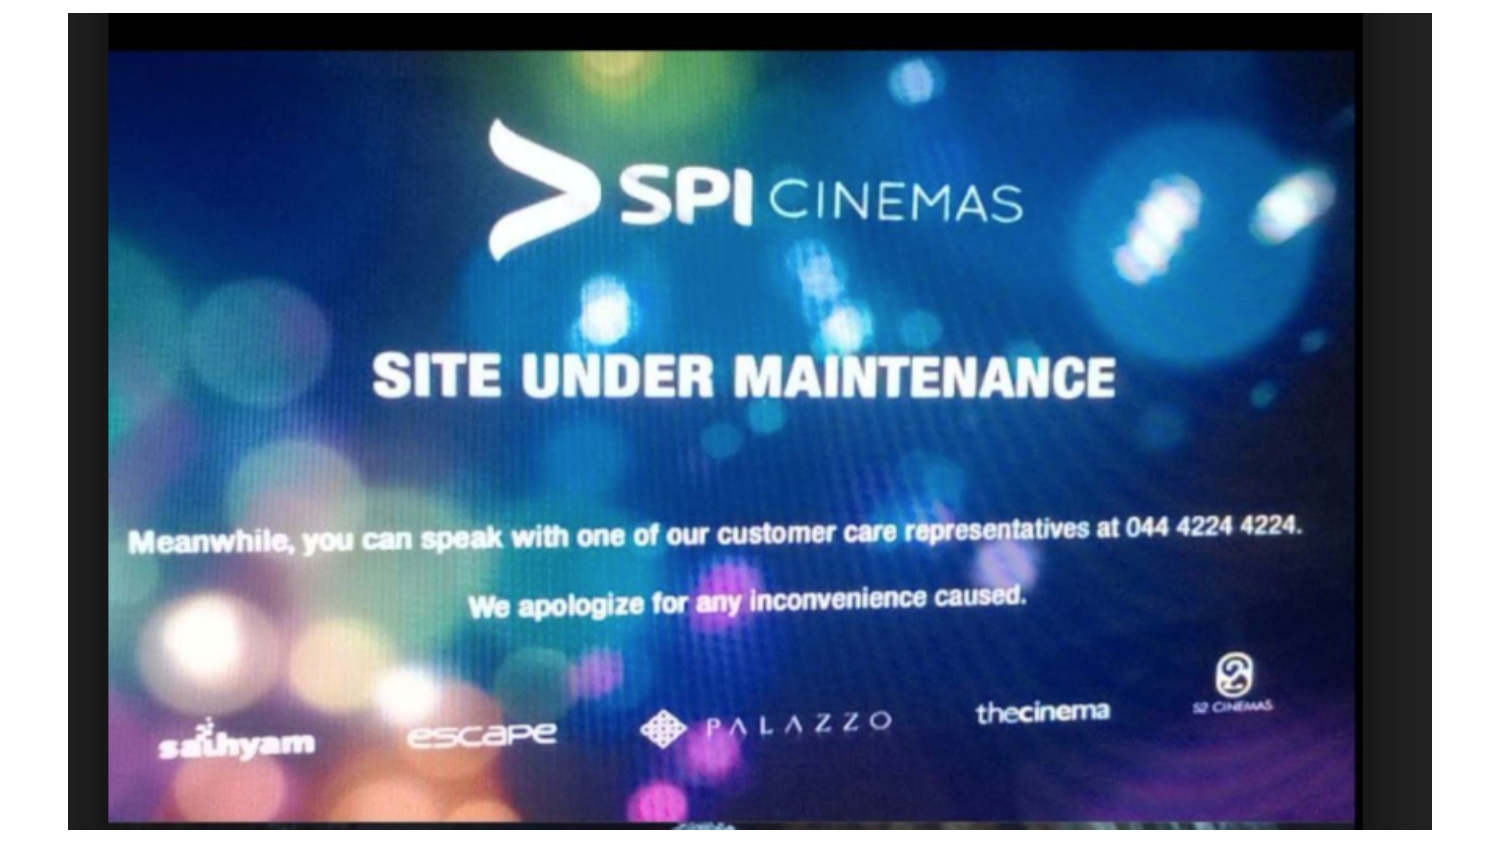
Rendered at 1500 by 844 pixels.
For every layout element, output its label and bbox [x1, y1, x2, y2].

picture [68, 13, 1432, 830]
